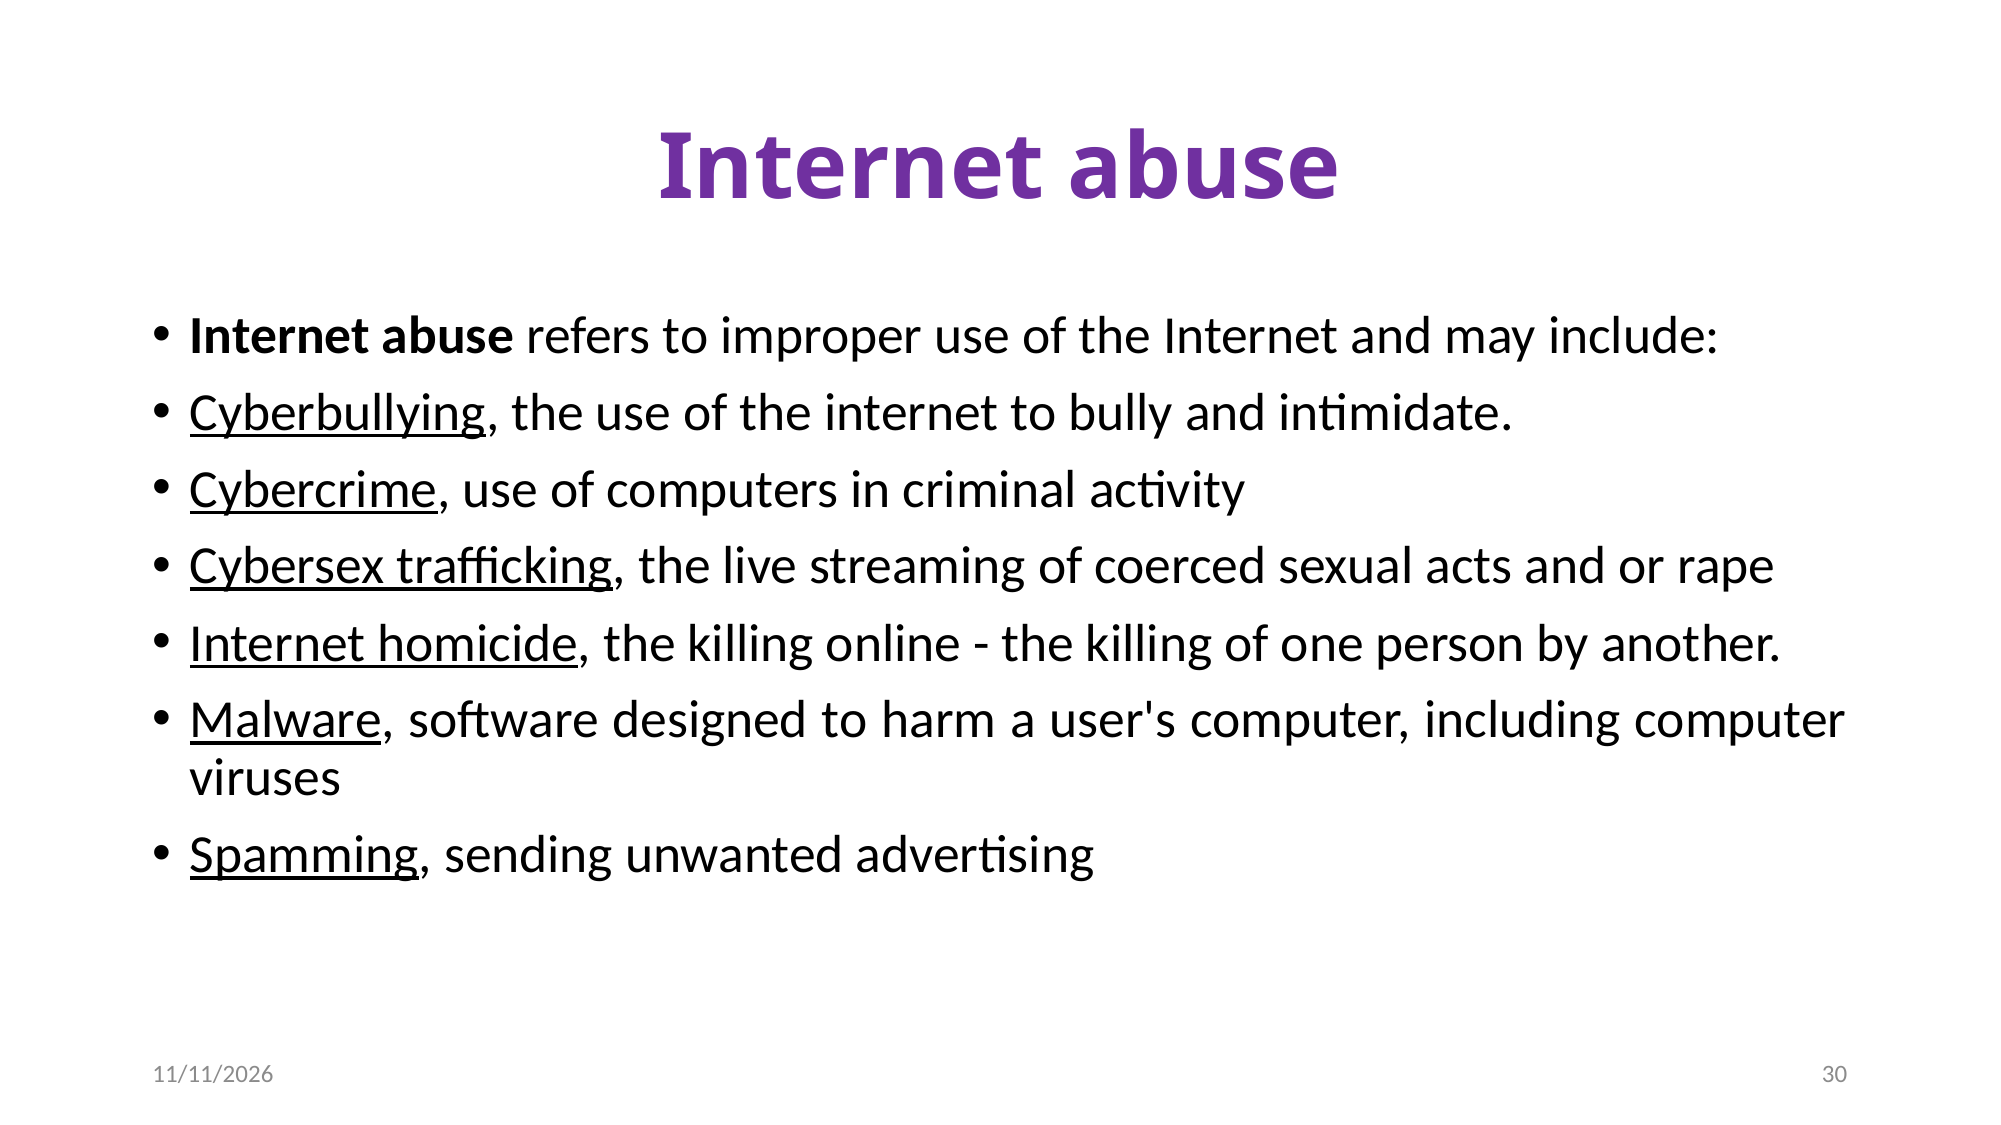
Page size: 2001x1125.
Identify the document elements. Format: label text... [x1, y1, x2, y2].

list Internet abuse refers to improper use of the Internet and may include: Cyberbullying, the use of the internet to bully and intimidate. Cybercrime, use of computers in criminal activity Cybersex trafficking, the live streaming of coerced sexual acts and or rape Internet homicide, the killing online - the killing of one person by another. Malware, software designed to harm a user's computer, including computer viruses Spamming, sending unwanted advertising [137, 299, 1863, 1014]
title Internet abuse [137, 59, 1863, 278]
slide_number 30 [1412, 1042, 1863, 1103]
slide_number 06-Aug-25 [137, 1042, 588, 1103]
